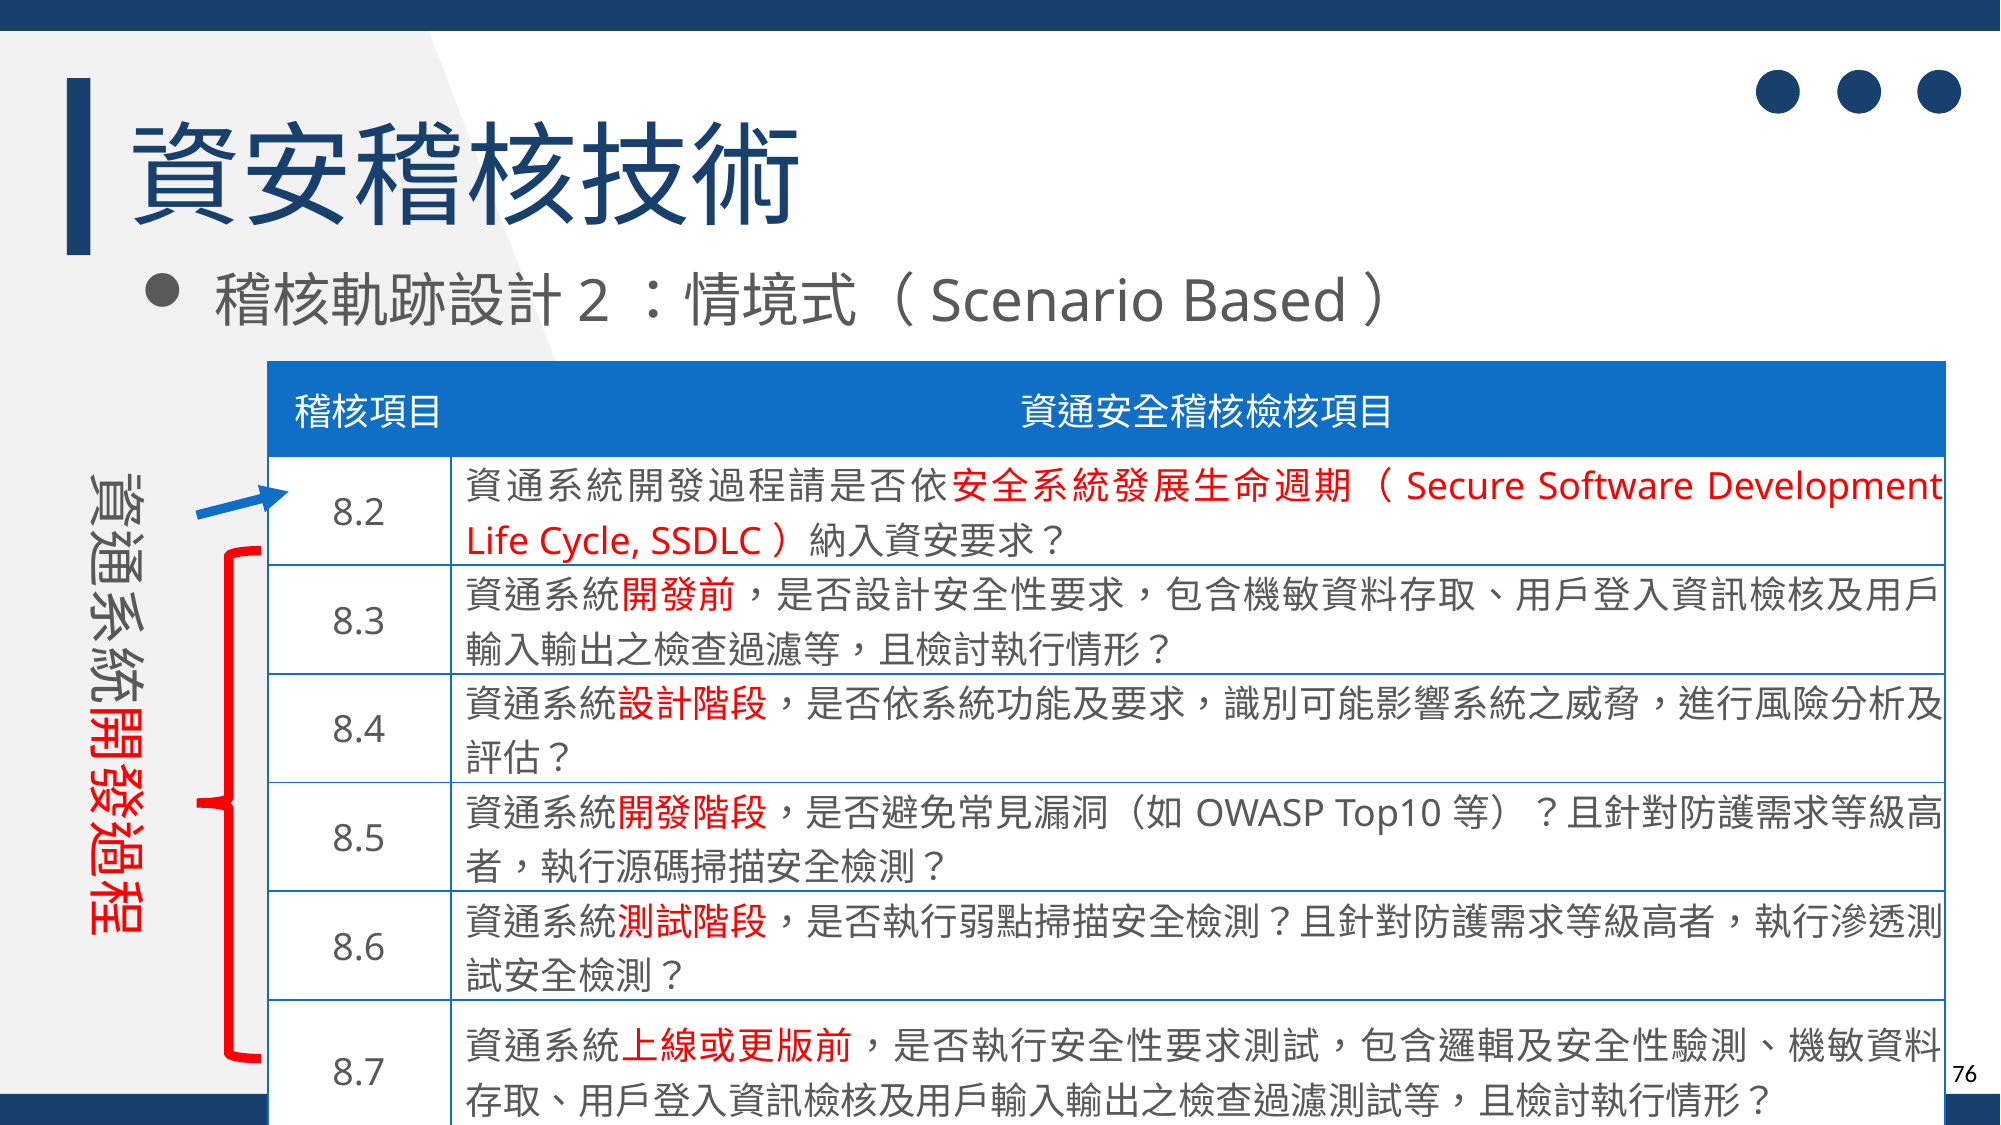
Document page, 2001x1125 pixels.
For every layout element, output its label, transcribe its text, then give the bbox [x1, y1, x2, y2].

text_box 稽核軌跡設計2：情境式（Scenario Based） [125, 255, 1945, 350]
table_header 資通安全稽核檢核項目 [452, 363, 1944, 455]
table_cell 8.3 [269, 566, 450, 673]
text_box [196, 550, 262, 1060]
table_cell 8.5 [269, 783, 450, 890]
table_cell 資通系統開發前，是否設計安全性要求，包含機敏資料存取、用戶登入資訊檢核及用戶 輸入輸出之檢查過濾等，且檢討執行情形？ [452, 566, 1944, 673]
table_cell 8.2 [269, 457, 450, 564]
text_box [196, 491, 289, 516]
table_cell 8.4 [269, 675, 450, 782]
table_cell 資通系統設計階段，是否依系統功能及要求，識別可能影響系統之威脅，進行風險分析及評估？ [452, 675, 1944, 782]
table_cell 資通系統開發過程請是否依安全系統發展生命週期（Secure Software Development Life Cycle, SSDLC）納入資安要求？ [452, 457, 1944, 564]
table_cell 資通系統開發階段，是否避免常見漏洞（如OWASP Top10等）？且針對防護需求等級高者，執行源碼掃描安全檢測？ [452, 783, 1944, 890]
table_header 稽核項目 [269, 363, 450, 455]
text_box 資通系統開發過程 [0, 408, 162, 1000]
table_cell 8.7 [269, 1001, 450, 1125]
table_cell 8.6 [269, 892, 450, 999]
table_cell 資通系統上線或更版前，是否執行安全性要求測試，包含邏輯及安全性驗測、機敏資料 存取、用戶登入資訊檢核及用戶輸入輸出之檢查過濾測試等，且檢討執行情形？ [452, 1001, 1944, 1125]
text_box 資安稽核技術 [113, 96, 1839, 315]
table_cell 資通系統測試階段，是否執行弱點掃描安全檢測？且針對防護需求等級高者，執行滲透測試安全檢測？ [452, 892, 1944, 999]
